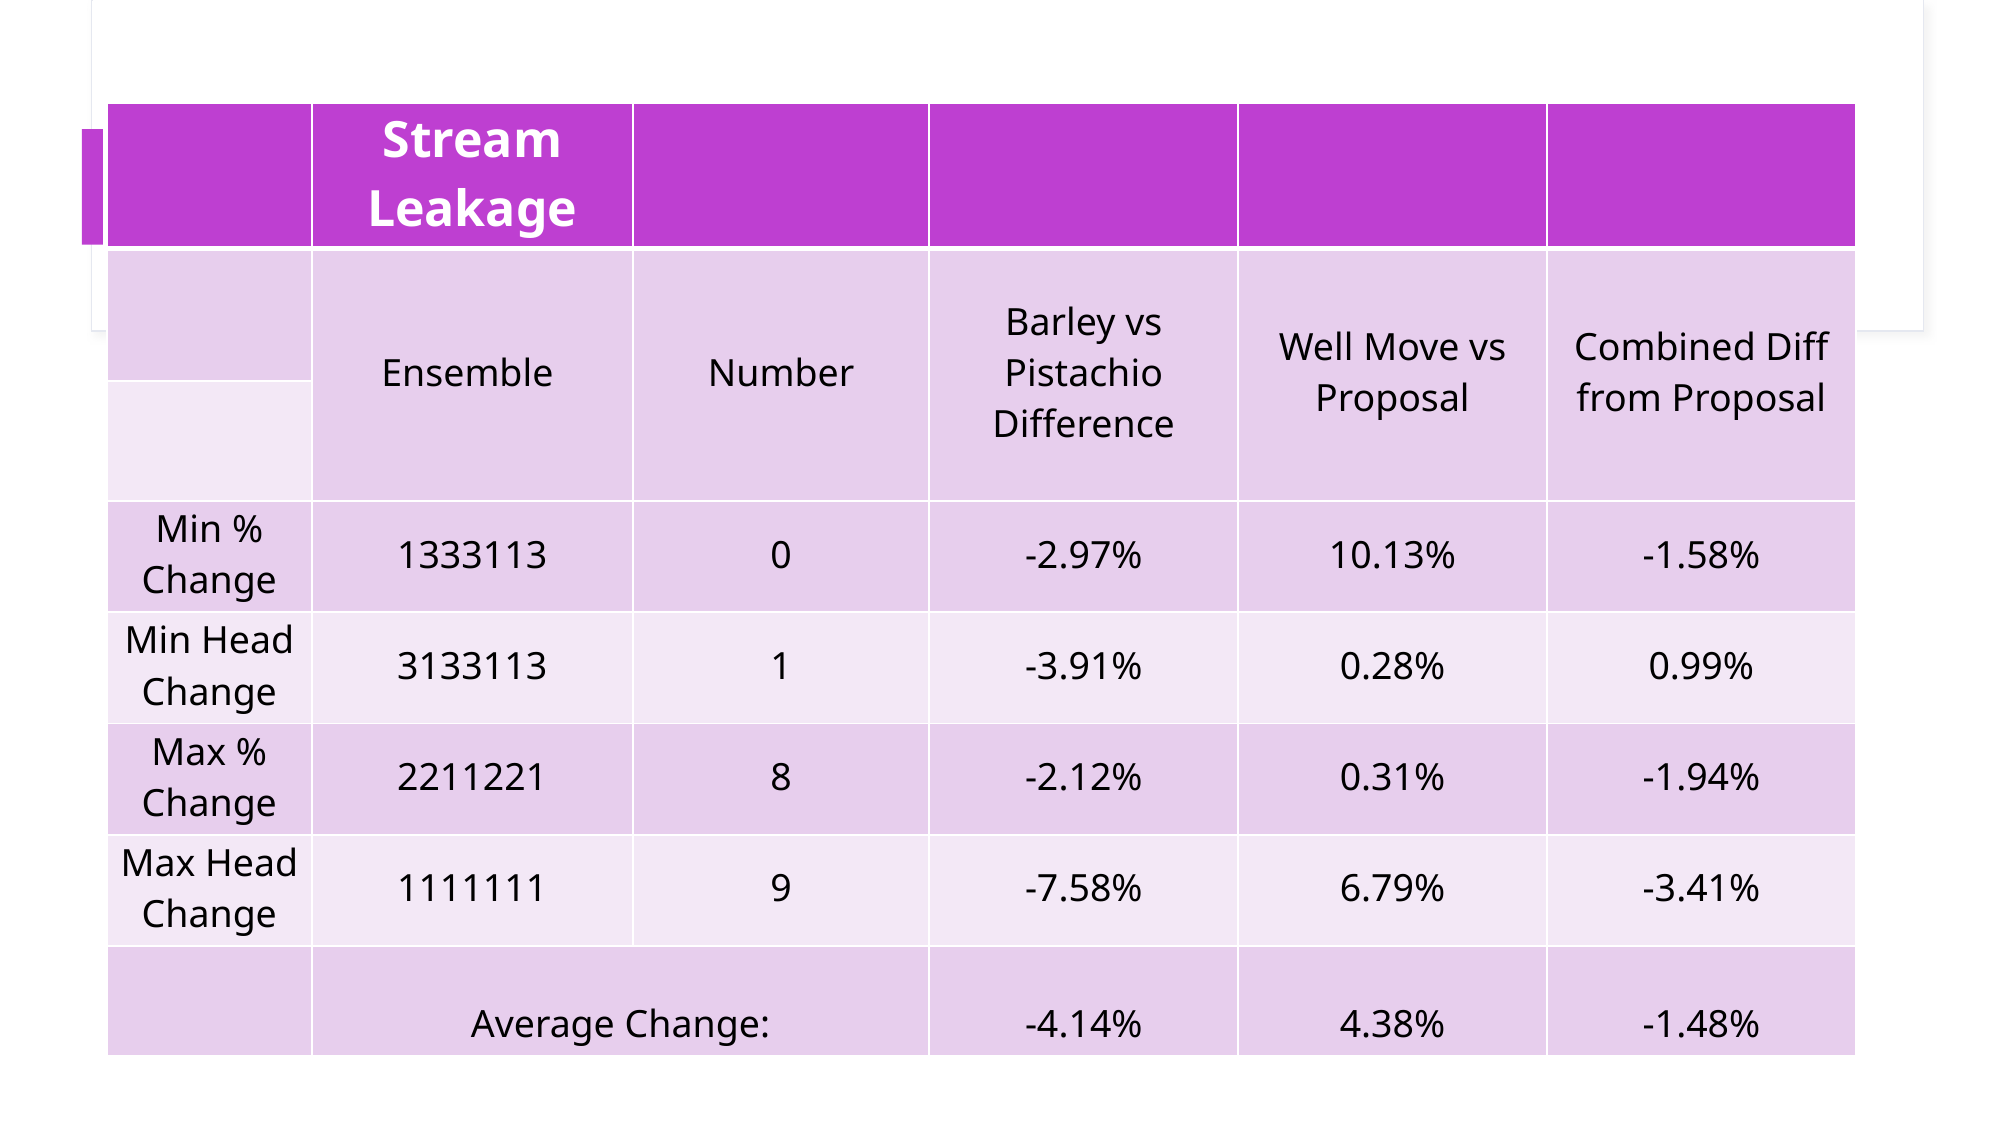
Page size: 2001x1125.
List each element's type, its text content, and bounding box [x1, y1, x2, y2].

table_cell 0.28% [1239, 613, 1546, 723]
table_cell 0.99% [1548, 613, 1855, 723]
table_cell [108, 382, 311, 500]
table_header [930, 104, 1237, 246]
table_cell Max Head Change [108, 836, 311, 945]
table_cell Max % Change [108, 724, 311, 834]
table_cell Number [634, 251, 928, 500]
table_cell -1.58% [1548, 502, 1855, 611]
table_cell 4.38% [1239, 947, 1546, 1055]
table_cell Min % Change [108, 502, 311, 611]
table_cell -3.91% [930, 613, 1237, 723]
table_cell -4.14% [930, 947, 1237, 1055]
table_header Stream Leakage [313, 104, 632, 246]
table_cell -2.12% [930, 724, 1237, 834]
table_cell Ensemble [313, 251, 632, 500]
table_cell -7.58% [930, 836, 1237, 945]
table_header [108, 104, 311, 246]
table_header [1239, 104, 1546, 246]
table_cell 9 [634, 836, 928, 945]
table_cell [108, 947, 311, 1055]
table_cell Well Move vs Proposal [1239, 251, 1546, 500]
table_cell 6.79% [1239, 836, 1546, 945]
table_cell -1.48% [1548, 947, 1855, 1055]
table_cell Combined Diff from Proposal [1548, 251, 1855, 500]
table_cell -1.94% [1548, 724, 1855, 834]
table_cell 2211221 [313, 724, 632, 834]
table_cell 1111111 [313, 836, 632, 945]
table_header [634, 104, 928, 246]
table_cell 0 [634, 502, 928, 611]
table_cell -3.41% [1548, 836, 1855, 945]
table_cell 0.31% [1239, 724, 1546, 834]
table_cell [108, 251, 311, 380]
table_cell 3133113 [313, 613, 632, 723]
table_cell Average Change: [313, 947, 928, 1055]
table_cell 1 [634, 613, 928, 723]
table_cell 10.13% [1239, 502, 1546, 611]
table_cell -2.97% [930, 502, 1237, 611]
table_cell Min Head Change [108, 613, 311, 723]
table_cell 1333113 [313, 502, 632, 611]
table_cell 8 [634, 724, 928, 834]
table_cell Barley vs Pistachio Difference [930, 251, 1237, 500]
table_header [1548, 104, 1855, 246]
